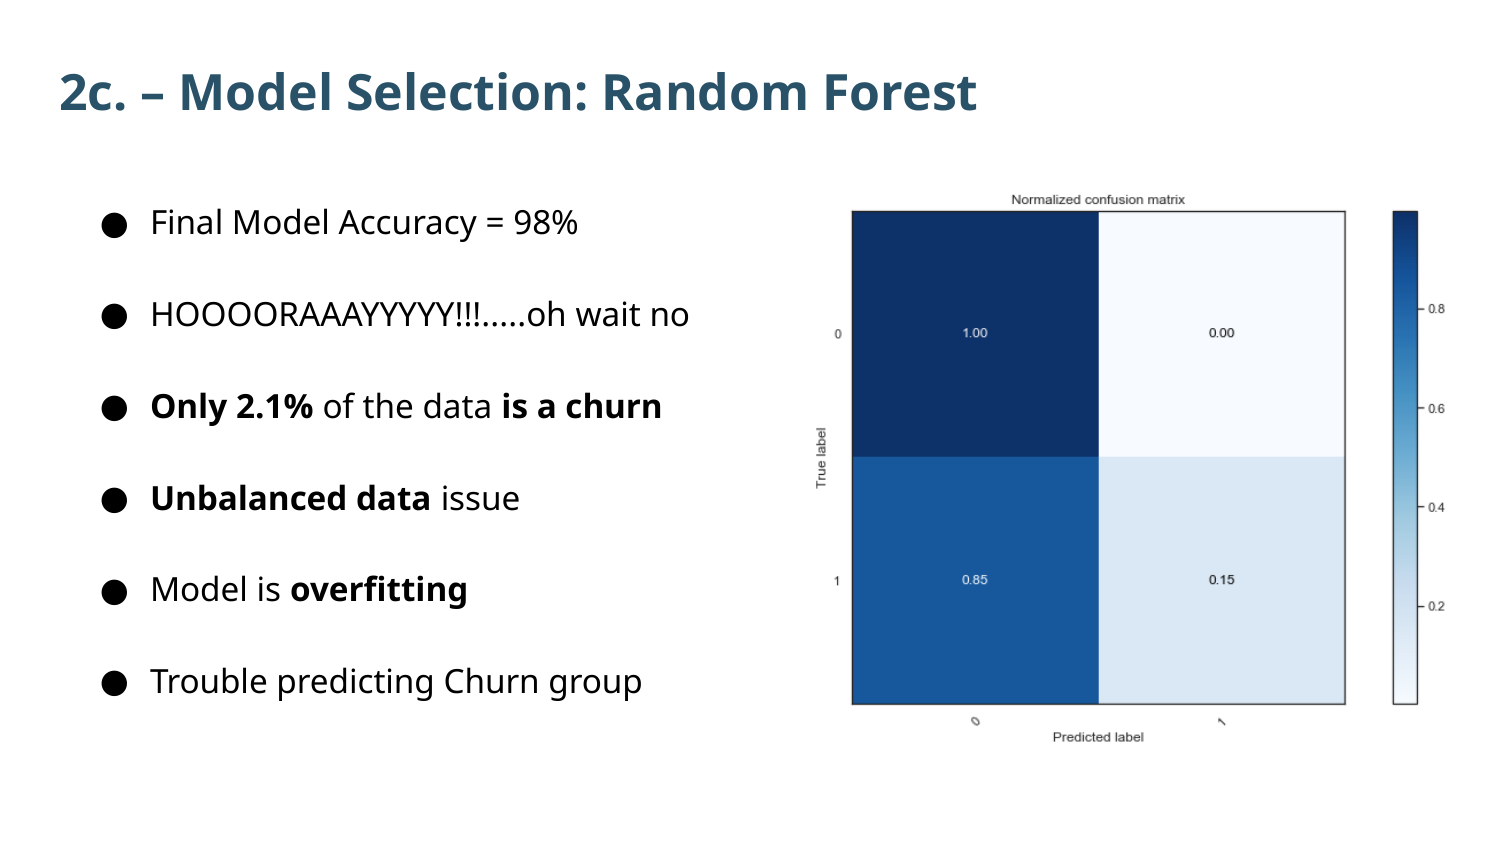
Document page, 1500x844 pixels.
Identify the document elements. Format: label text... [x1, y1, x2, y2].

picture [775, 180, 1464, 760]
text_box 2c. – Model Selection: Random Forest [44, 51, 1464, 136]
text_box Final Model Accuracy = 98% HOOOORAAAYYYYY!!!.....oh wait no Only 2.1% of the data is a churn Unbalanced data issue Model is overfitting Trouble predicting Churn group [60, 180, 725, 775]
